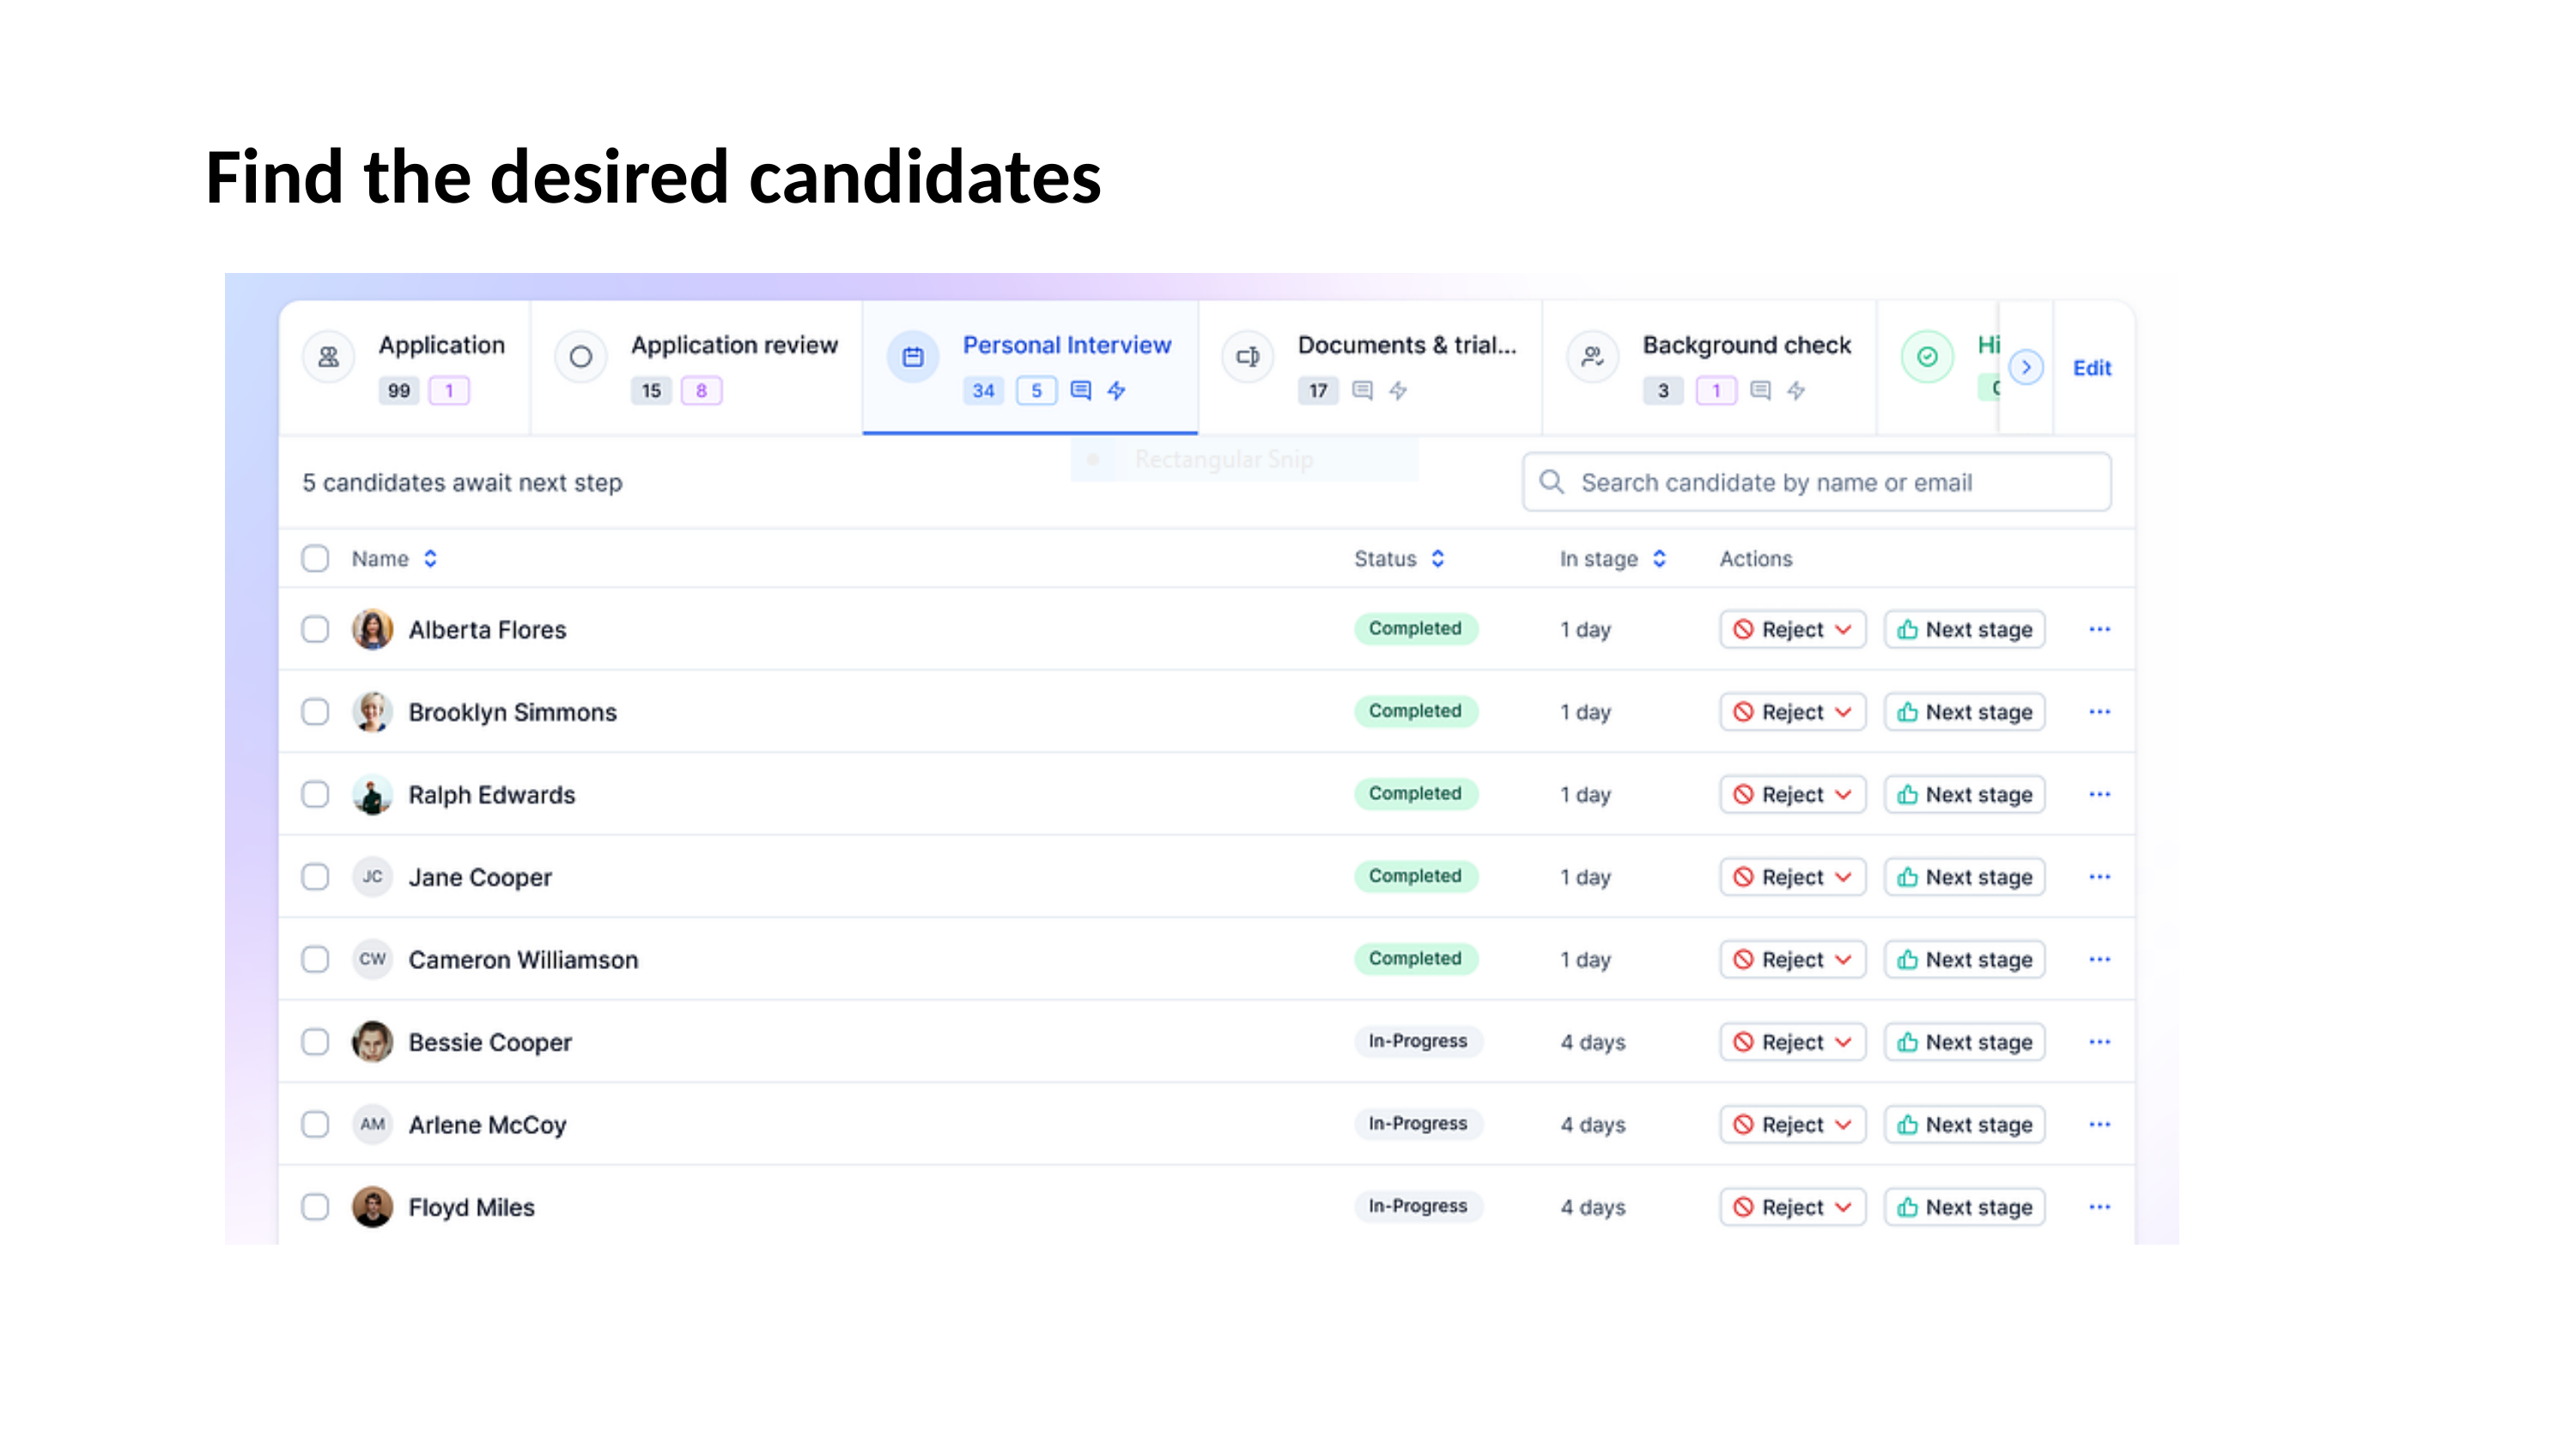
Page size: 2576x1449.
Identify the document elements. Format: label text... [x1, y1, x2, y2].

title Find the desired candidates [75, 91, 1235, 252]
picture [225, 273, 2179, 1245]
